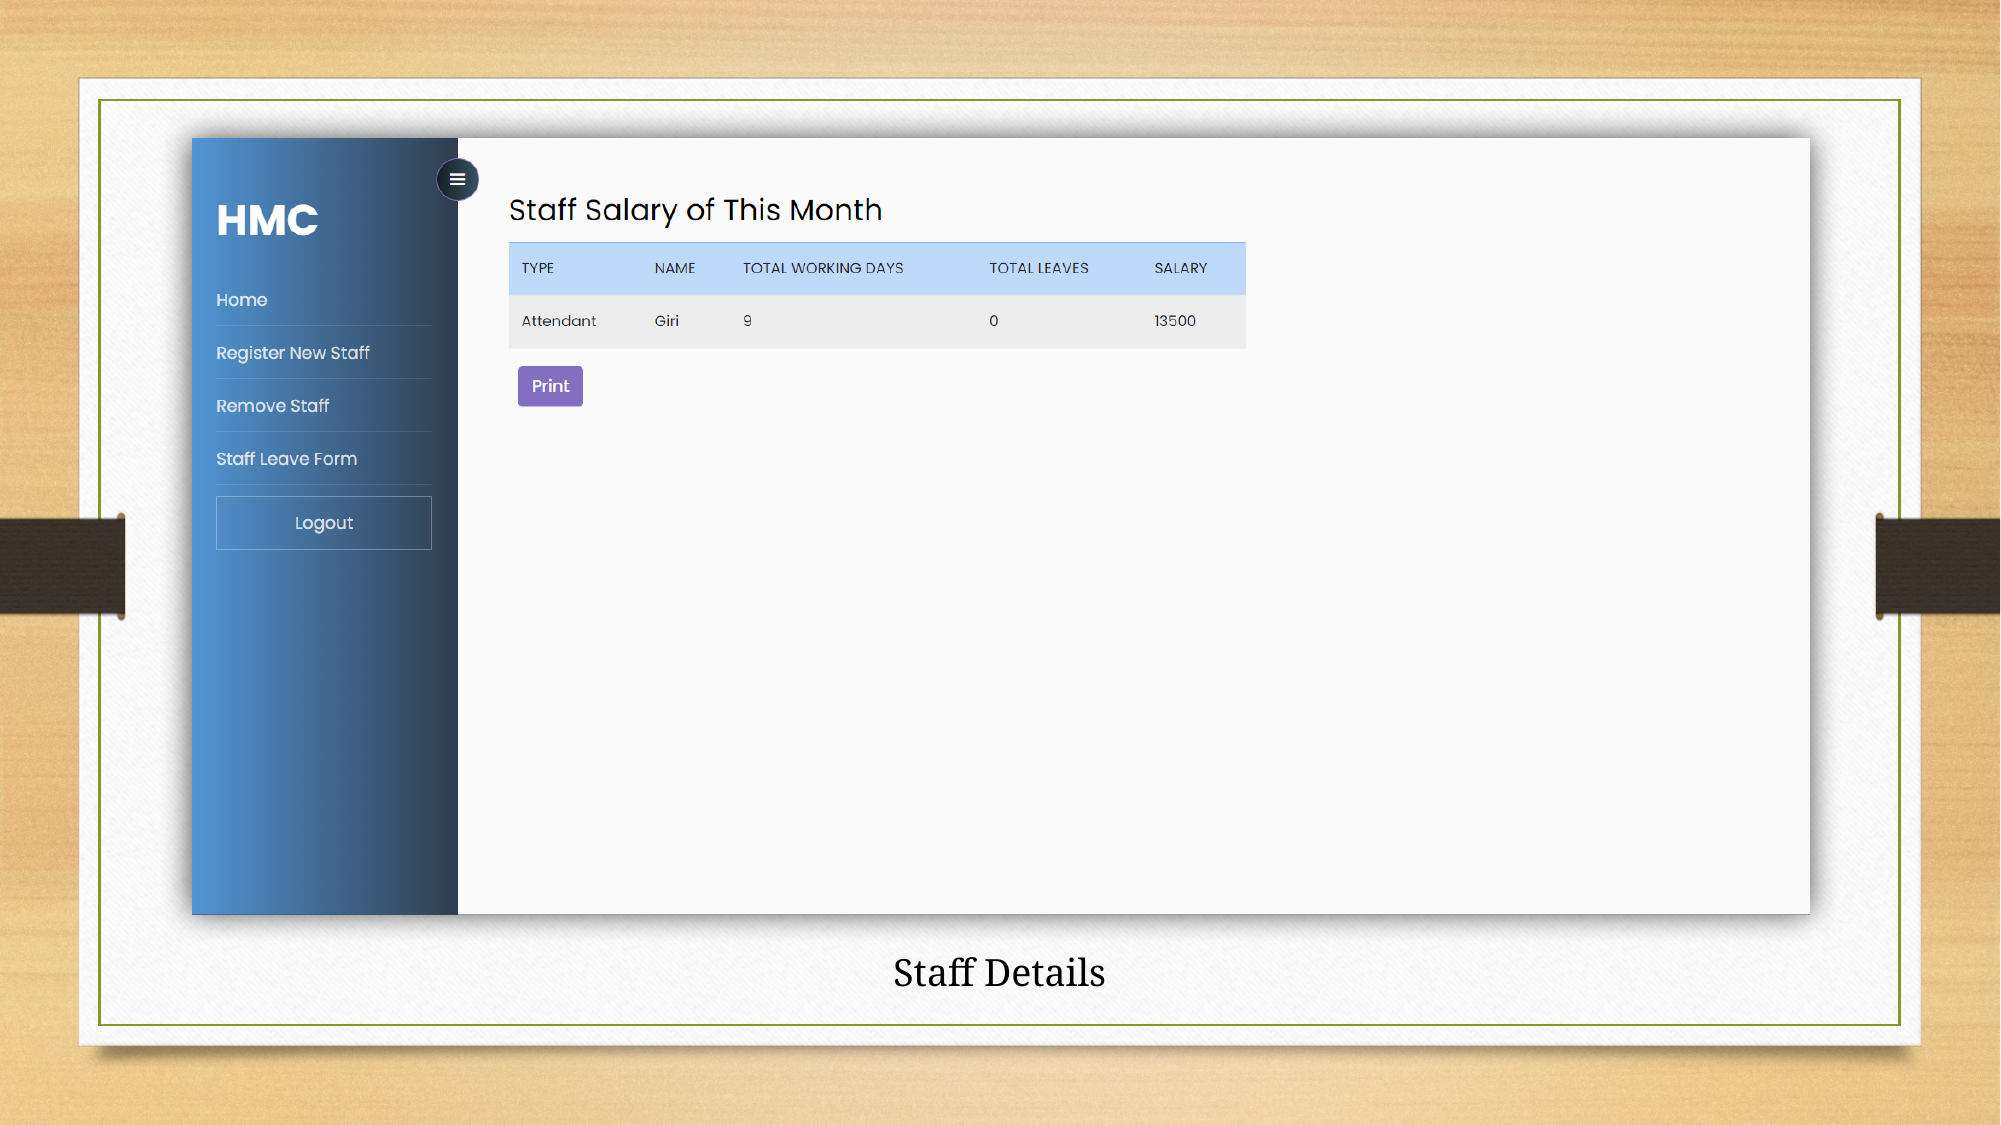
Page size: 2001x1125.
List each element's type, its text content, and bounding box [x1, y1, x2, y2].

picture [0, 0, 2001, 1125]
text_box Staff Details [745, 941, 1255, 1002]
